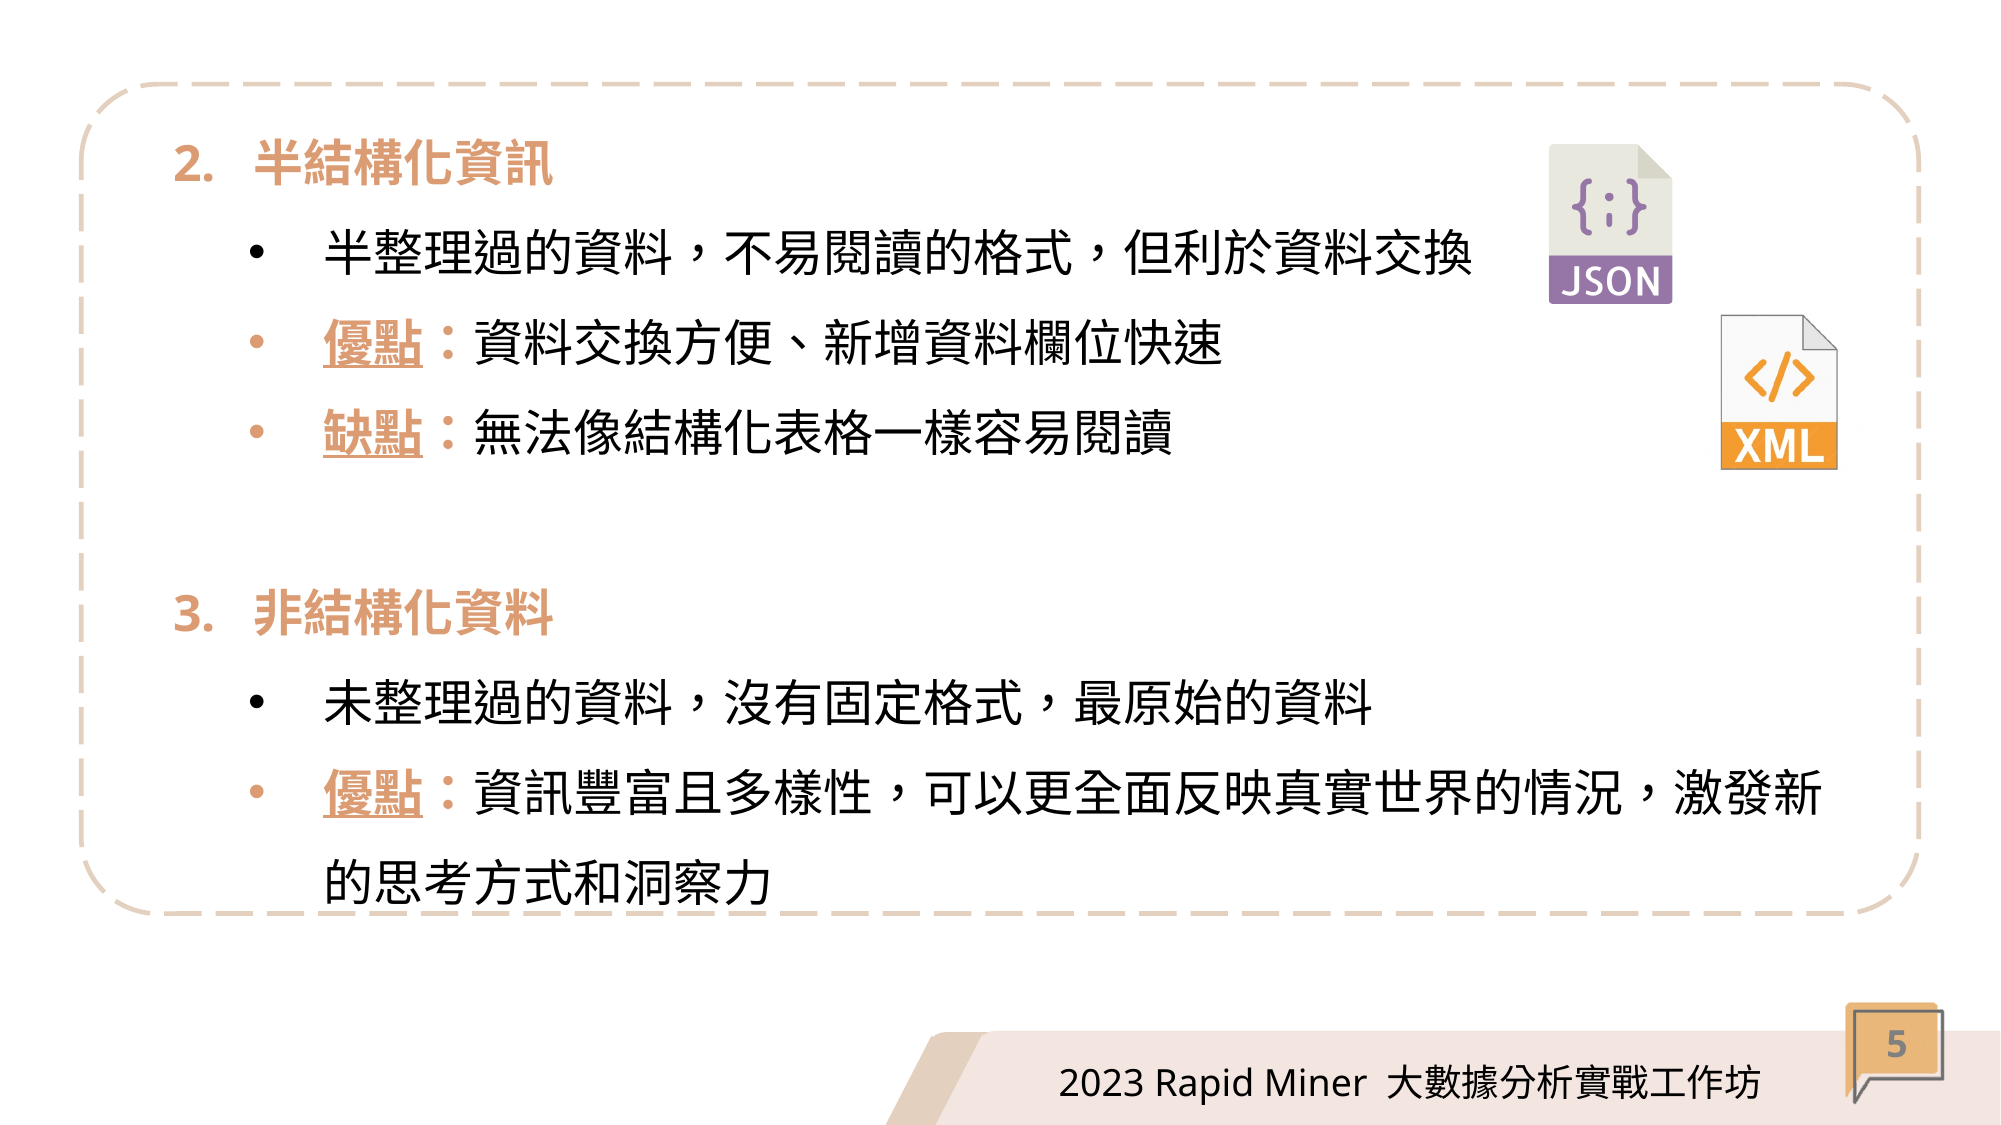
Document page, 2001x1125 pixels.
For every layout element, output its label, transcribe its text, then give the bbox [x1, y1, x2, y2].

text_box 2. 半結構化資訊 半整理過的資料，不易閱讀的格式，但利於資料交換 優點：資料交換方便、新增資料欄位快速 缺點：無法像結構化表格一樣容易閱讀 3. 非結構化資料 未整理過的資料，沒有固定格式，最原始的資料 優點：資訊豐富且多樣性，可以更全面反映真實世界的情況，激發新的思考方式和洞察力 [158, 93, 1842, 919]
picture [1791, 976, 1972, 1125]
picture [1530, 144, 1868, 481]
